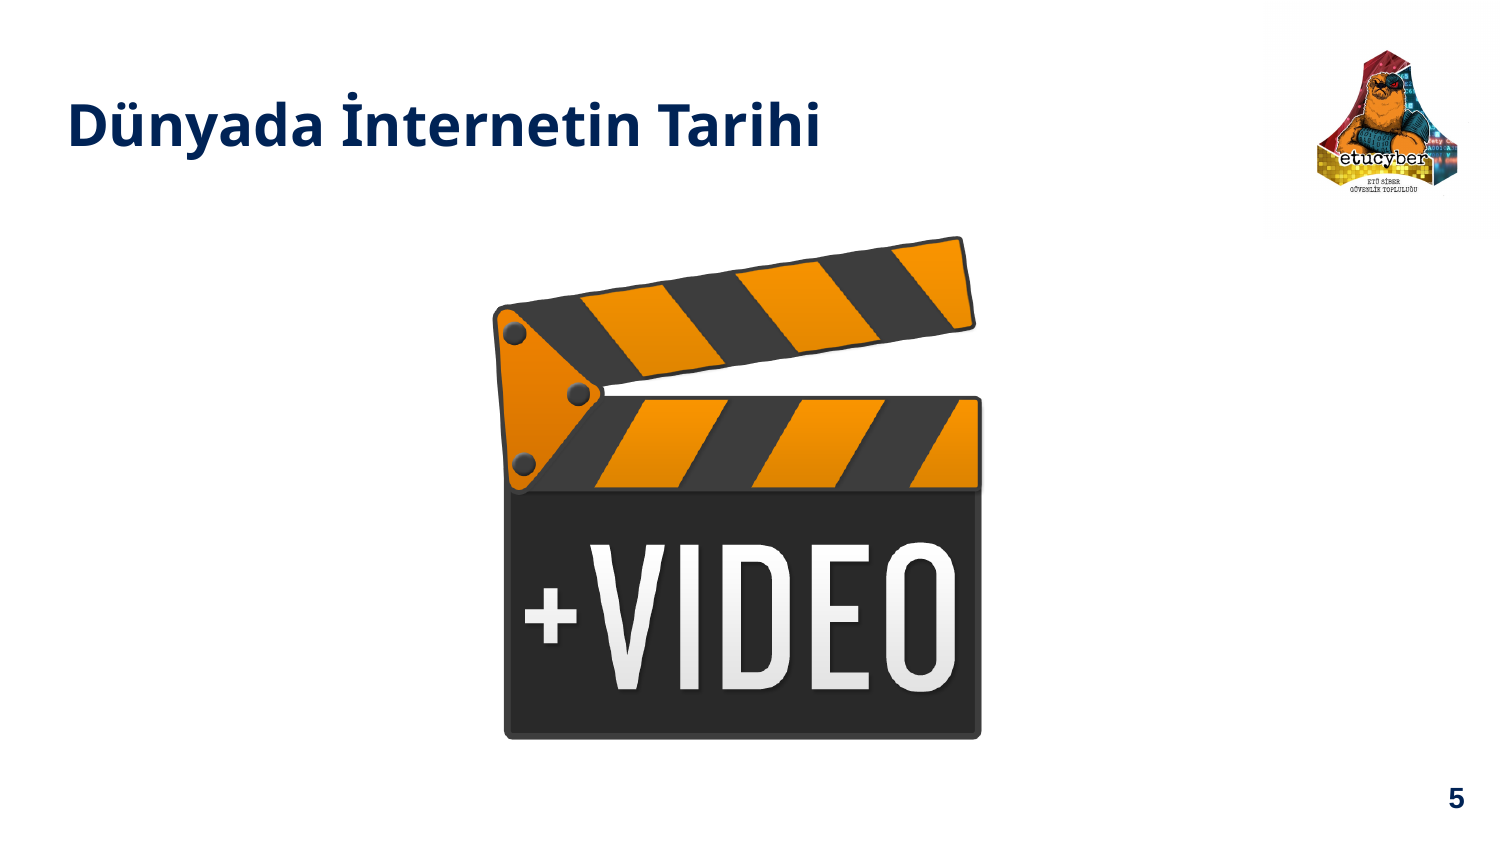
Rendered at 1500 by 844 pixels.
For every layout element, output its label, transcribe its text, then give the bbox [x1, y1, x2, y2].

slide_number ‹#› [1389, 764, 1480, 830]
picture [1263, 1, 1500, 239]
title Dünyada İnternetin Tarihi [51, 72, 1258, 167]
picture [474, 214, 1026, 766]
